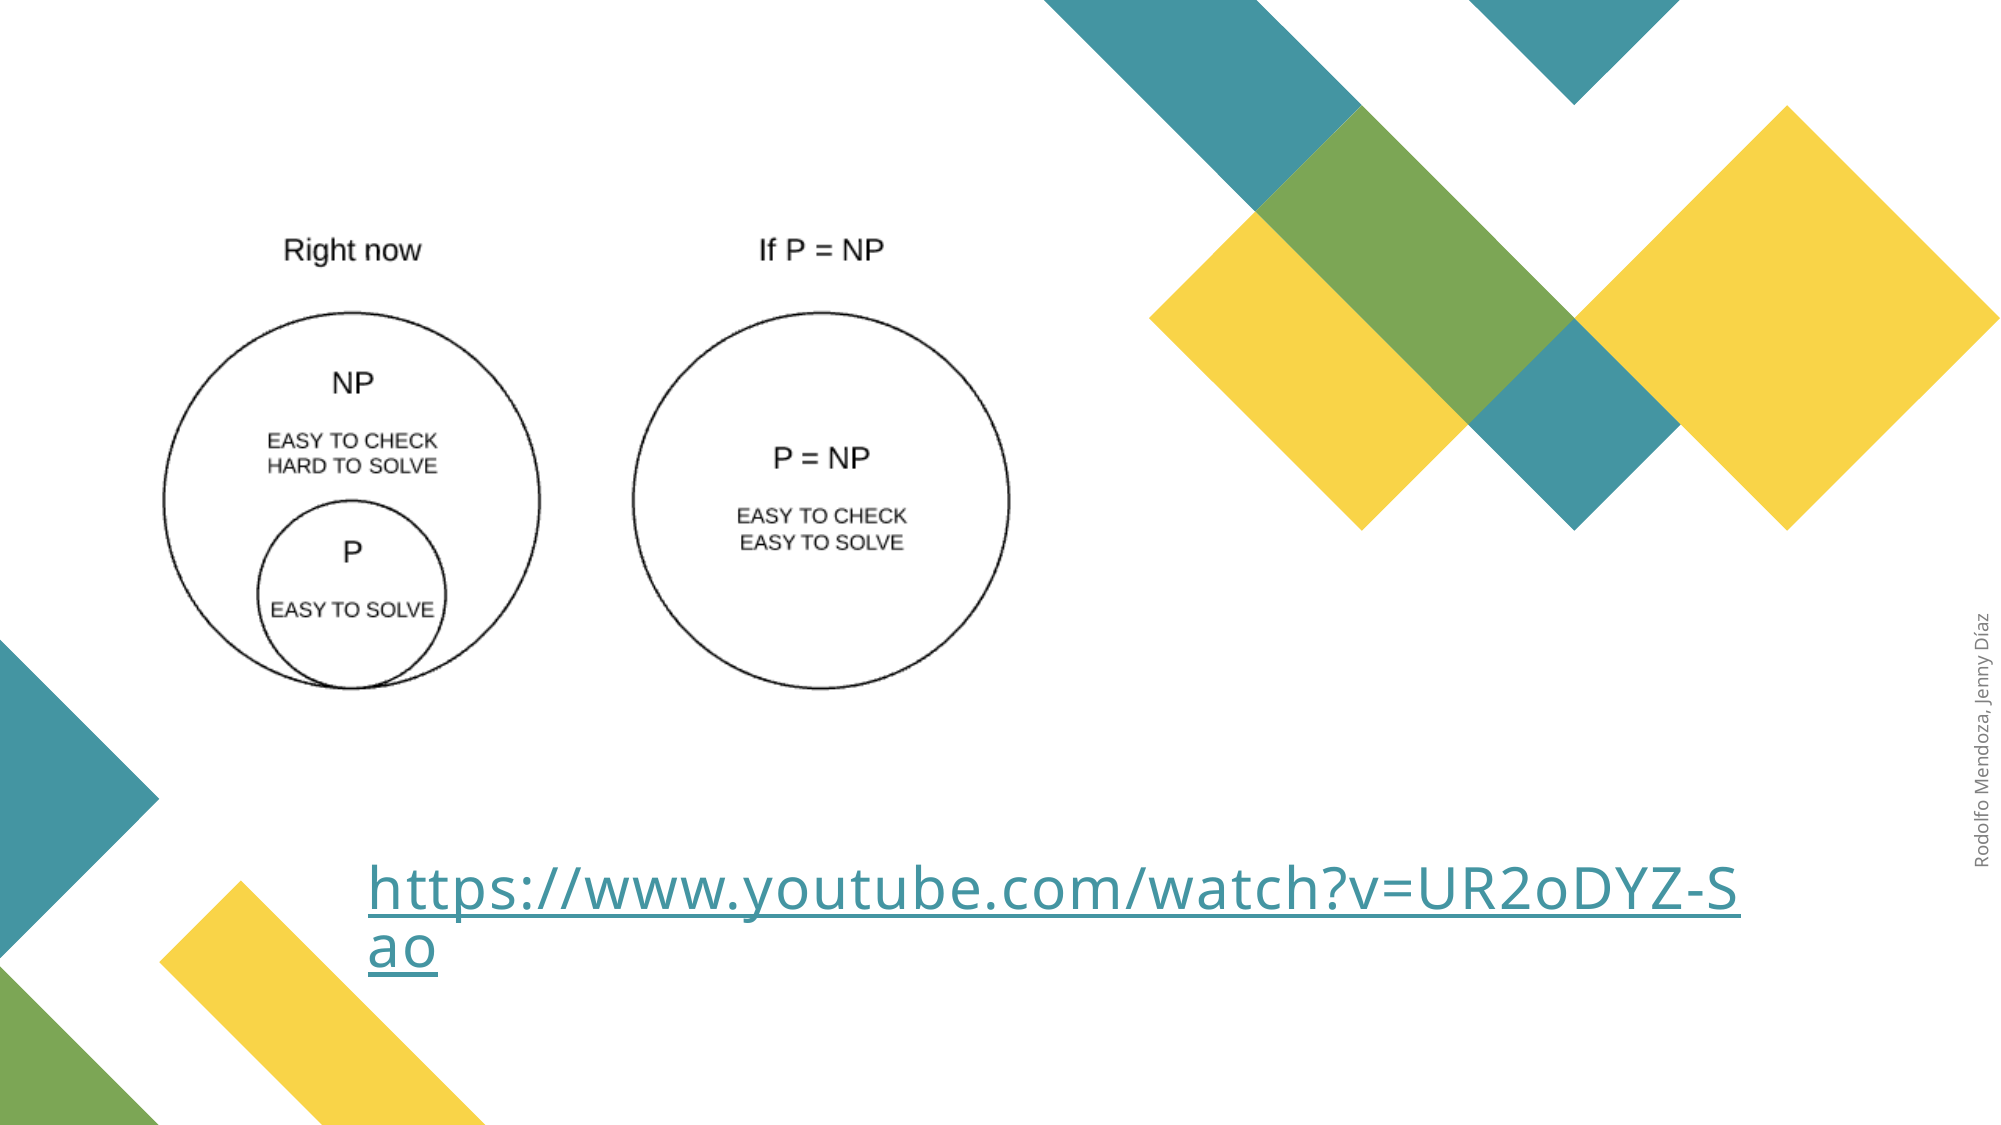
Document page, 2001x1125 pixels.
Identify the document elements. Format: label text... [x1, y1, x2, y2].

title https://www.youtube.com/watch?v=UR2oDYZ-Sao [367, 851, 1769, 1039]
picture [122, 217, 1053, 713]
